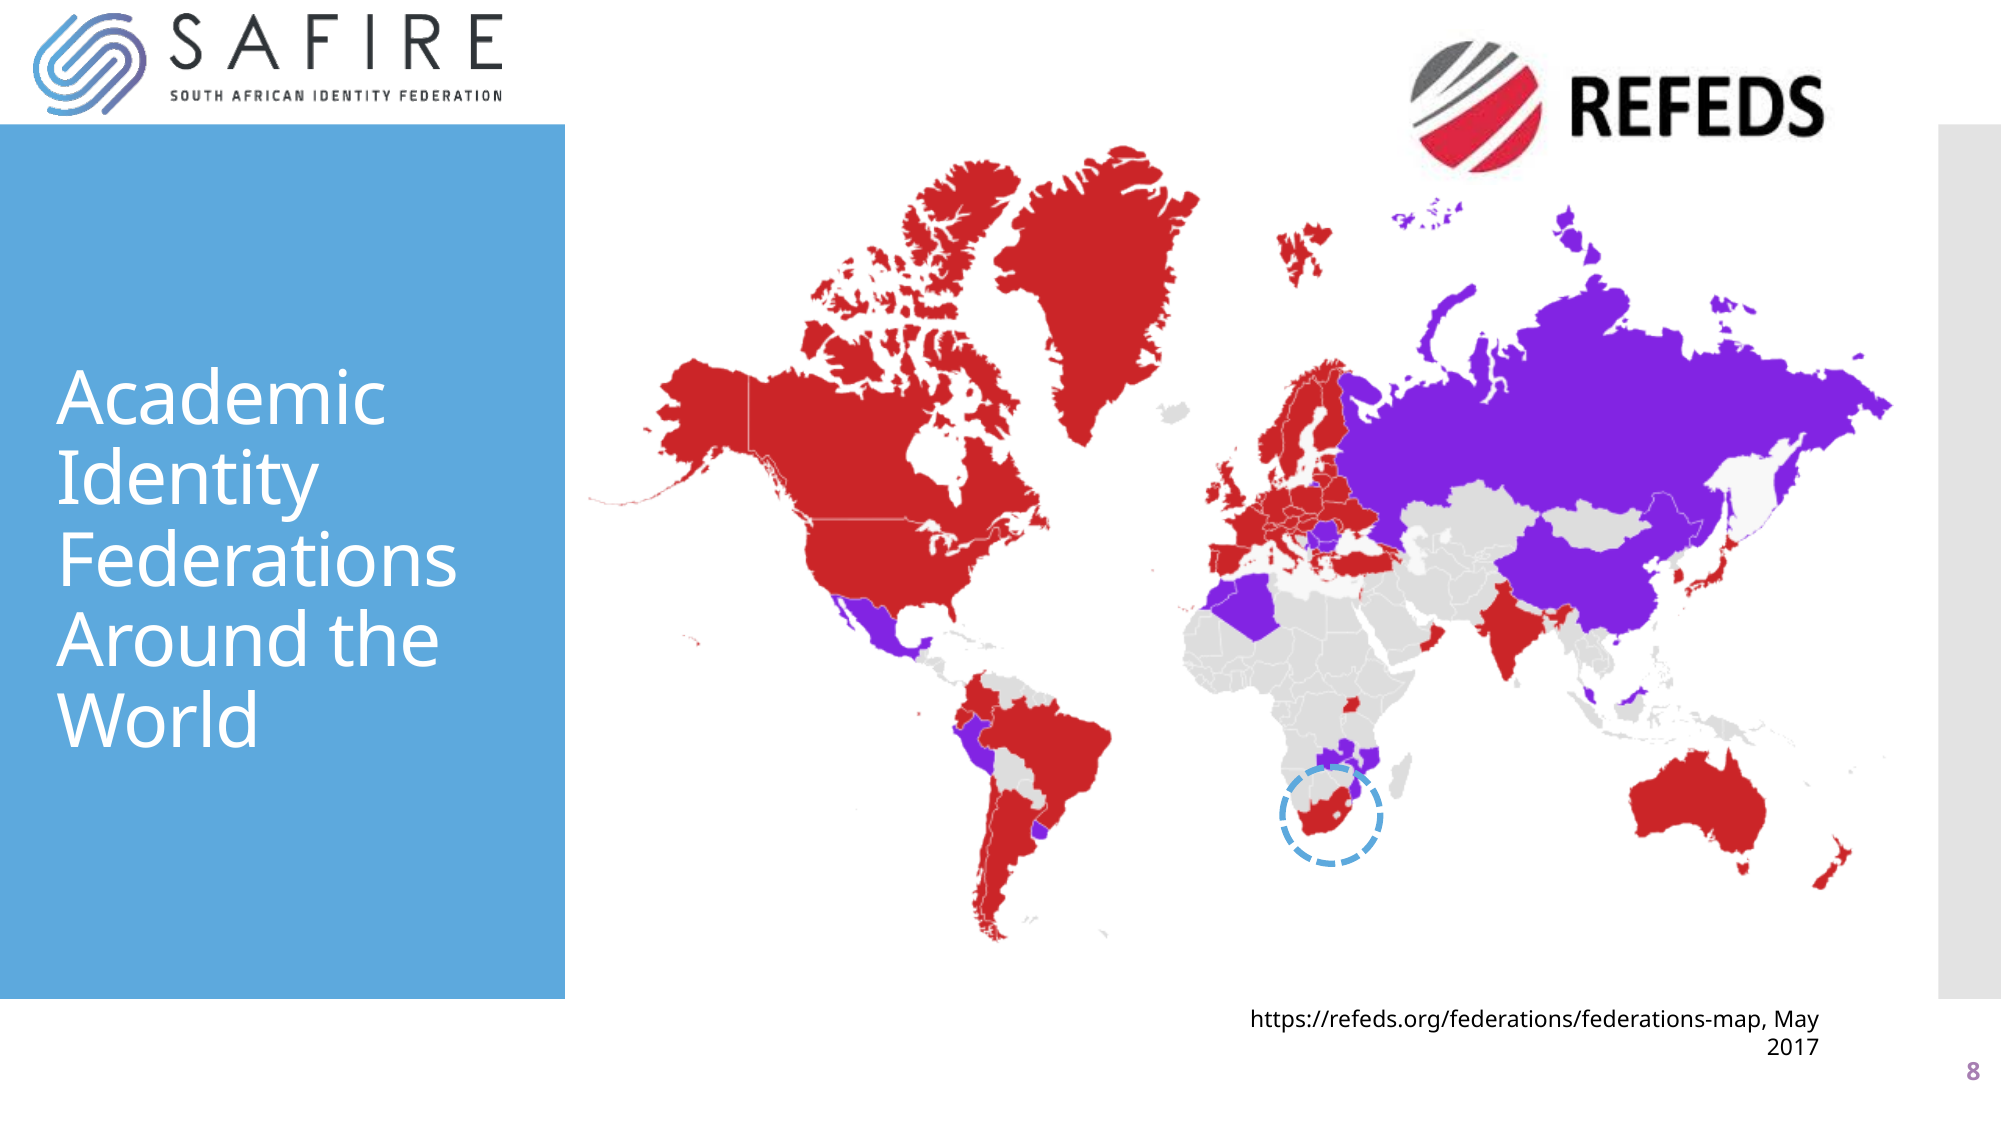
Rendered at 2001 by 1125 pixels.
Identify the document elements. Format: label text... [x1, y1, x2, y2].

slide_number 8 [1744, 1042, 1996, 1103]
picture [21, 10, 515, 119]
title Academic Identity Federations Around the World [41, 184, 525, 940]
text_box https://refeds.org/federations/federations-map, May 2017 [1207, 997, 1835, 1067]
picture [575, 29, 1894, 978]
